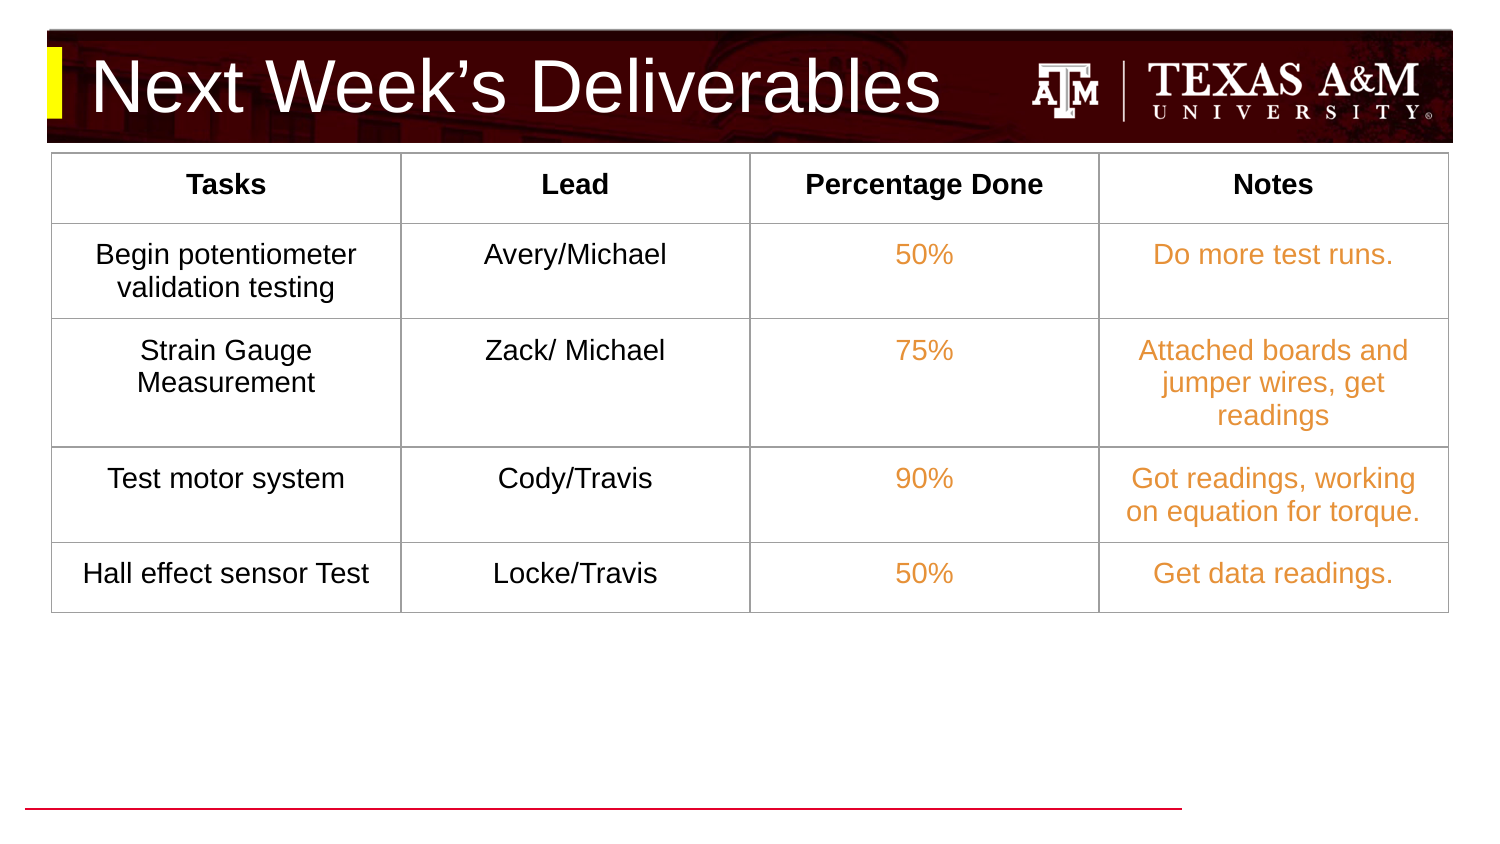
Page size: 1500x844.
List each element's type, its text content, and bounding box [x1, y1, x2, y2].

table_cell Got readings, working on equation for torque. [1100, 448, 1448, 542]
table_cell Locke/Travis [402, 543, 749, 612]
table_cell Hall effect sensor Test [52, 543, 400, 612]
table_cell Attached boards and jumper wires, get readings [1100, 319, 1448, 446]
table_header Tasks [52, 154, 400, 223]
table_cell Strain Gauge Measurement [52, 319, 400, 446]
table_header Lead [402, 154, 749, 223]
table_cell 75% [751, 319, 1098, 446]
table_cell Avery/Michael [402, 224, 749, 318]
table_cell Test motor system [52, 448, 400, 542]
table_header Percentage Done [751, 154, 1098, 223]
table_cell Zack/ Michael [402, 319, 749, 446]
table_cell 50% [751, 224, 1098, 318]
table_cell Do more test runs. [1100, 224, 1448, 318]
table_cell 50% [751, 543, 1098, 612]
table_cell Get data readings. [1100, 543, 1448, 612]
table_cell Begin potentiometer validation testing [52, 224, 400, 318]
table_cell Cody/Travis [402, 448, 749, 542]
title Next Week’s Deliverables [79, 12, 1025, 152]
table_header Notes [1100, 154, 1448, 223]
picture [47, 28, 79, 143]
picture [1025, 28, 1453, 143]
table_cell 90% [751, 448, 1098, 542]
